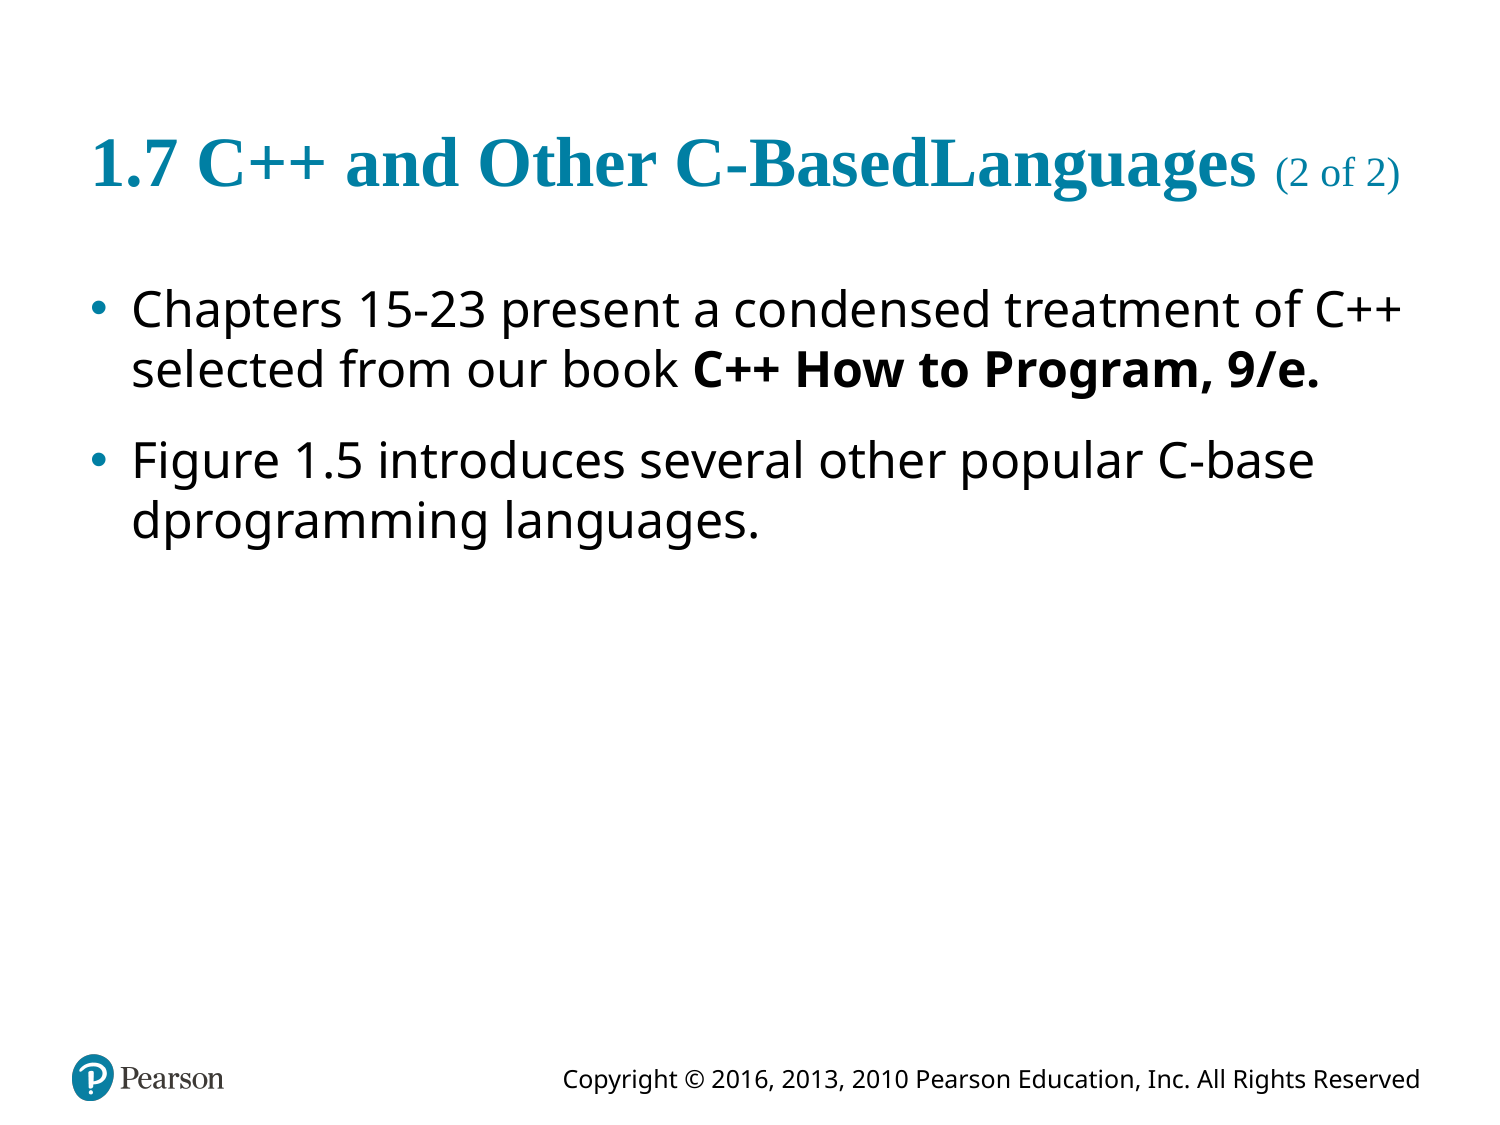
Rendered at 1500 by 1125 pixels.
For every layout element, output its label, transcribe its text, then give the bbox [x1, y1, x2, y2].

picture [98, 1054, 224, 1101]
title 1.7 C++ and Other C-Based Languages (2 of 2) [75, 35, 1425, 216]
picture [72, 1054, 88, 1070]
picture [80, 1063, 106, 1088]
list Chapters 15-23 present a condensed treatment of C++ selected from our book C++ How to Program, 9/e. Figure 1.5 introduces several other popular C-base dprogramming languages. [75, 262, 1425, 567]
picture [72, 1087, 83, 1101]
